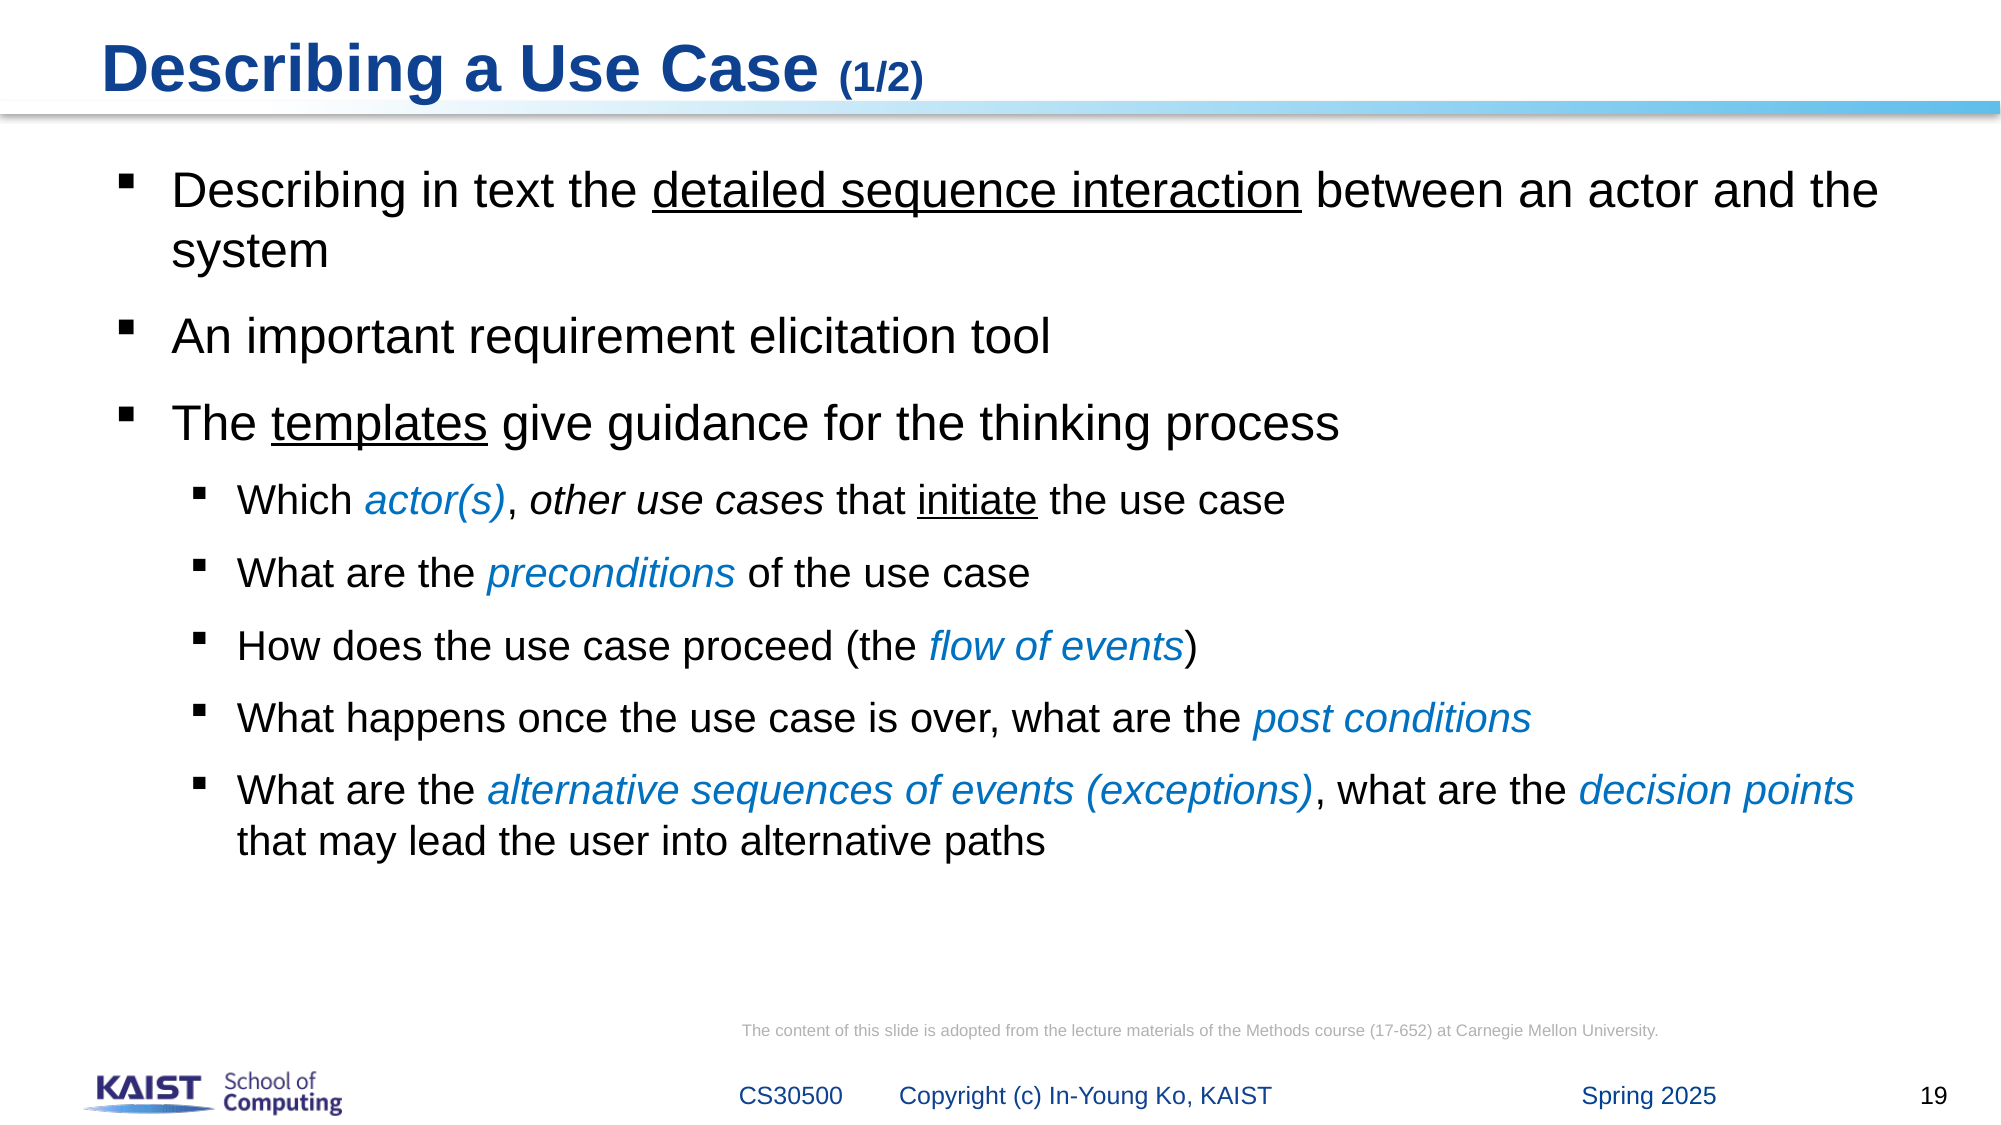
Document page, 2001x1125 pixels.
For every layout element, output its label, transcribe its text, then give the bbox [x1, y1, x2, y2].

picture [80, 1054, 342, 1125]
text_box The content of this slide is adopted from the lecture materials of the Methods course (17-652) at Carnegie Mellon University. [727, 1012, 1724, 1047]
footer CS30500 Copyright (c) In-Young Ko, KAIST [496, 1065, 1517, 1125]
slide_number 19 [1833, 1065, 1963, 1125]
list Describing in text the detailed sequence interaction between an actor and the system An important requirement elicitation tool The templates give guidance for the thinking process Which actor(s), other use cases that initiate the use case What are the preconditions of the use case How does the use case proceed (the flow of events) What happens once the use case is over, what are the post conditions What are the alternative sequences of events (exceptions), what are the decision points that may lead the user into alternative paths [99, 149, 1914, 1038]
slide_number Spring 2025 [1566, 1064, 1800, 1125]
title Describing a Use Case (1/2) [86, 19, 1914, 112]
